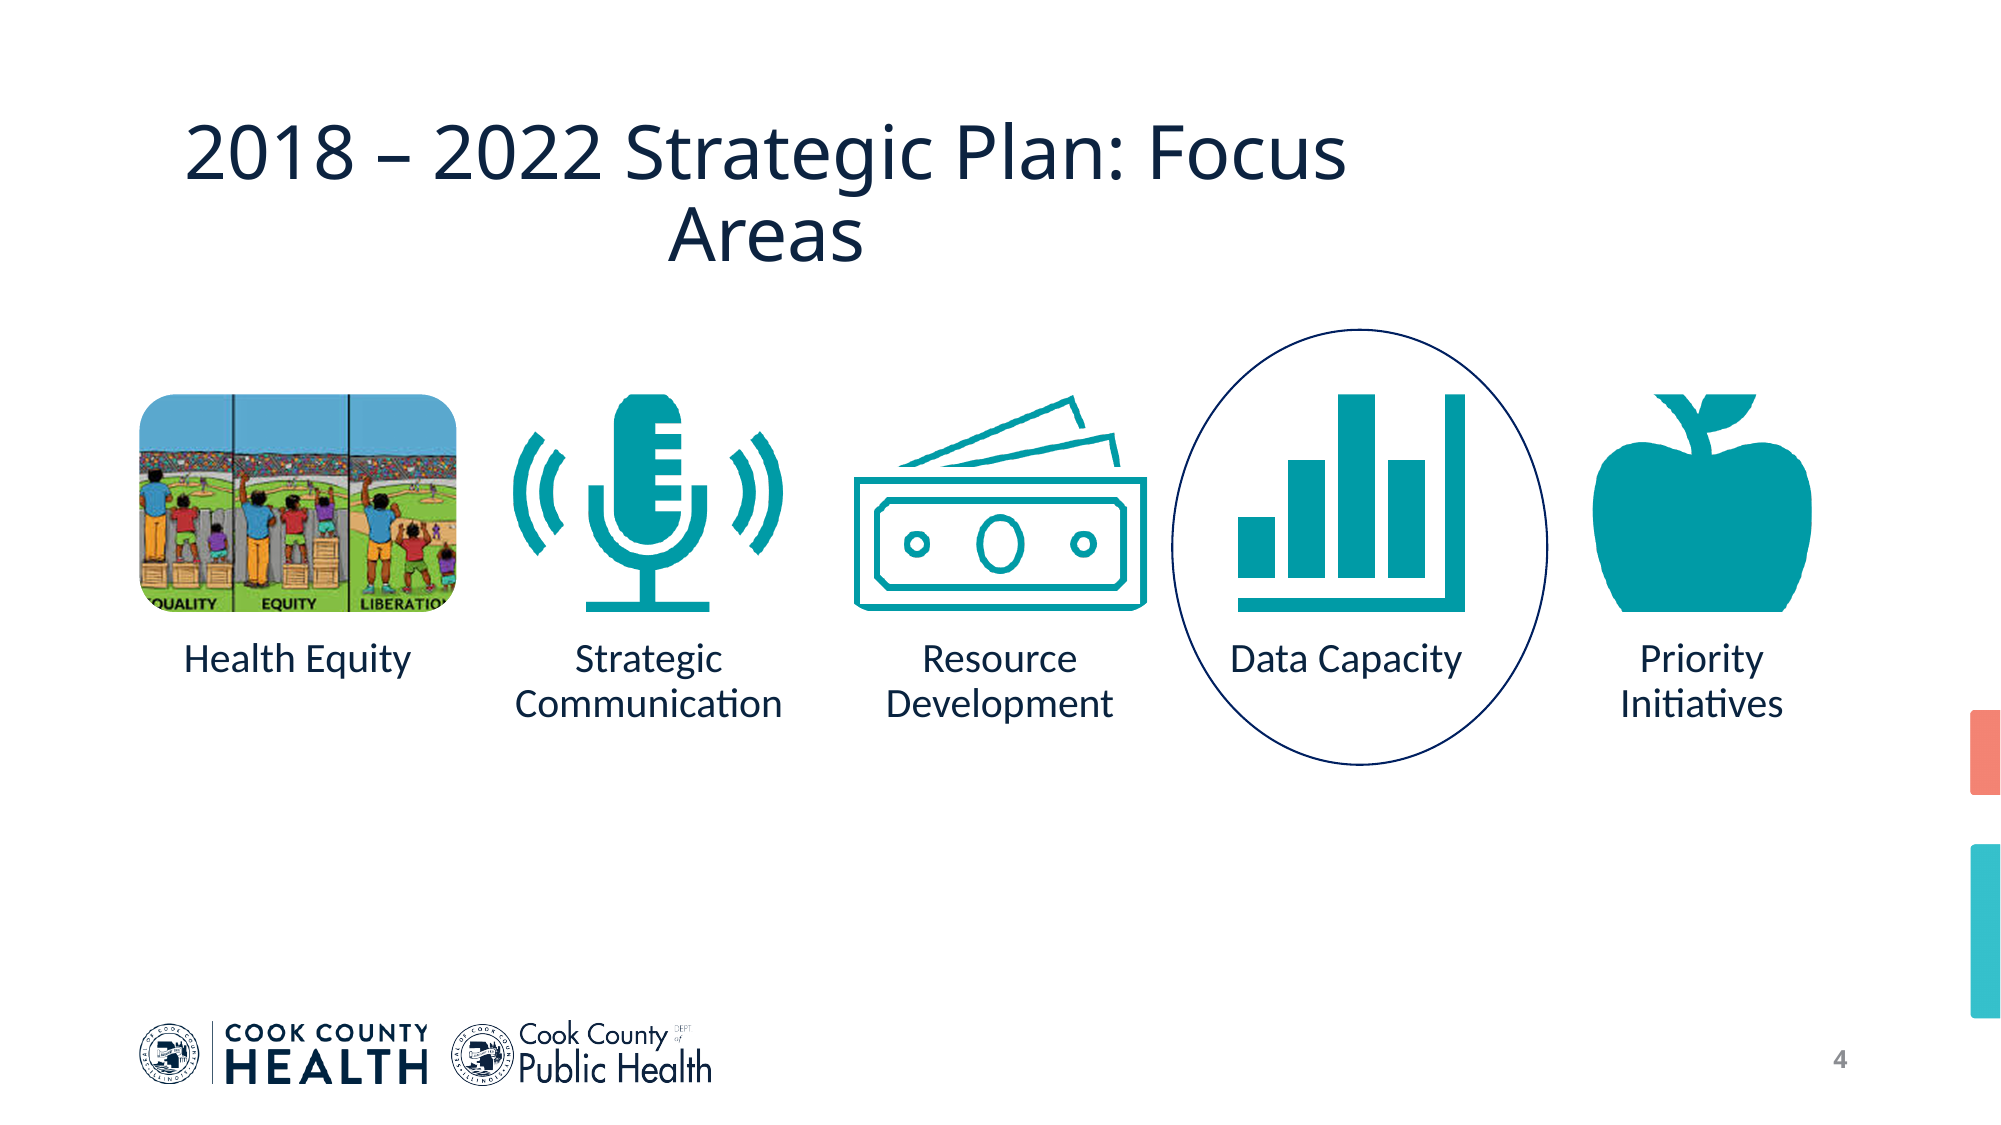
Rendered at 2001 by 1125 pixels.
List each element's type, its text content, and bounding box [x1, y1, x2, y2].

title 2018 – 2022 Strategic Plan: Focus Areas [137, 147, 1397, 246]
picture [451, 1020, 711, 1086]
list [137, 384, 1863, 741]
slide_number 4 [1412, 1030, 1863, 1091]
text_box [1272, 741, 1447, 766]
picture [1777, 648, 2001, 1079]
text_box [1234, 328, 1486, 384]
